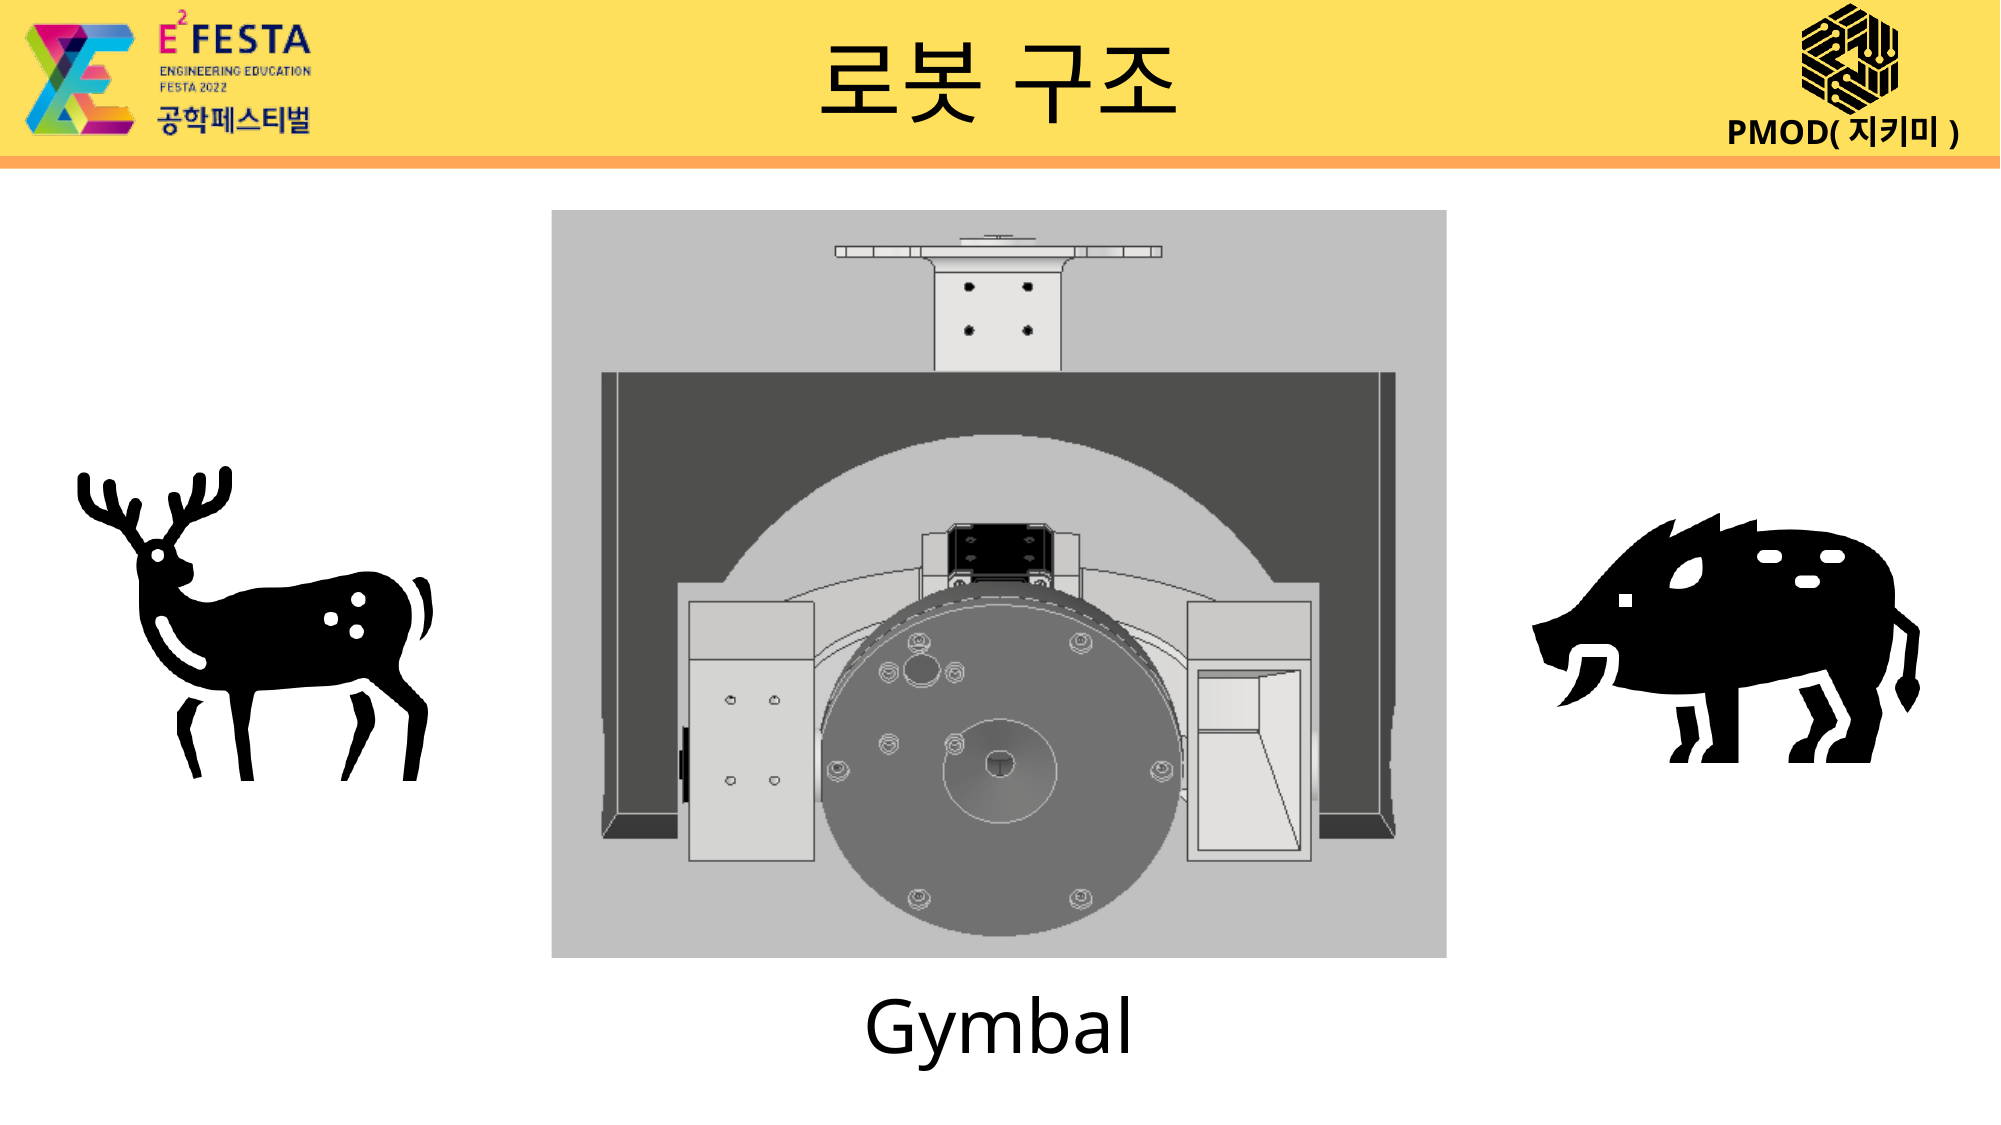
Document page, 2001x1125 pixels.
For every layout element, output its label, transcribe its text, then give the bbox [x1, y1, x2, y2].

picture [1525, 362, 1926, 763]
text_box Gymbal [825, 970, 1173, 1076]
picture [12, 1, 326, 146]
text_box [1695, 3, 2000, 160]
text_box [0, 0, 2000, 169]
picture [551, 210, 1447, 958]
picture [61, 394, 473, 806]
